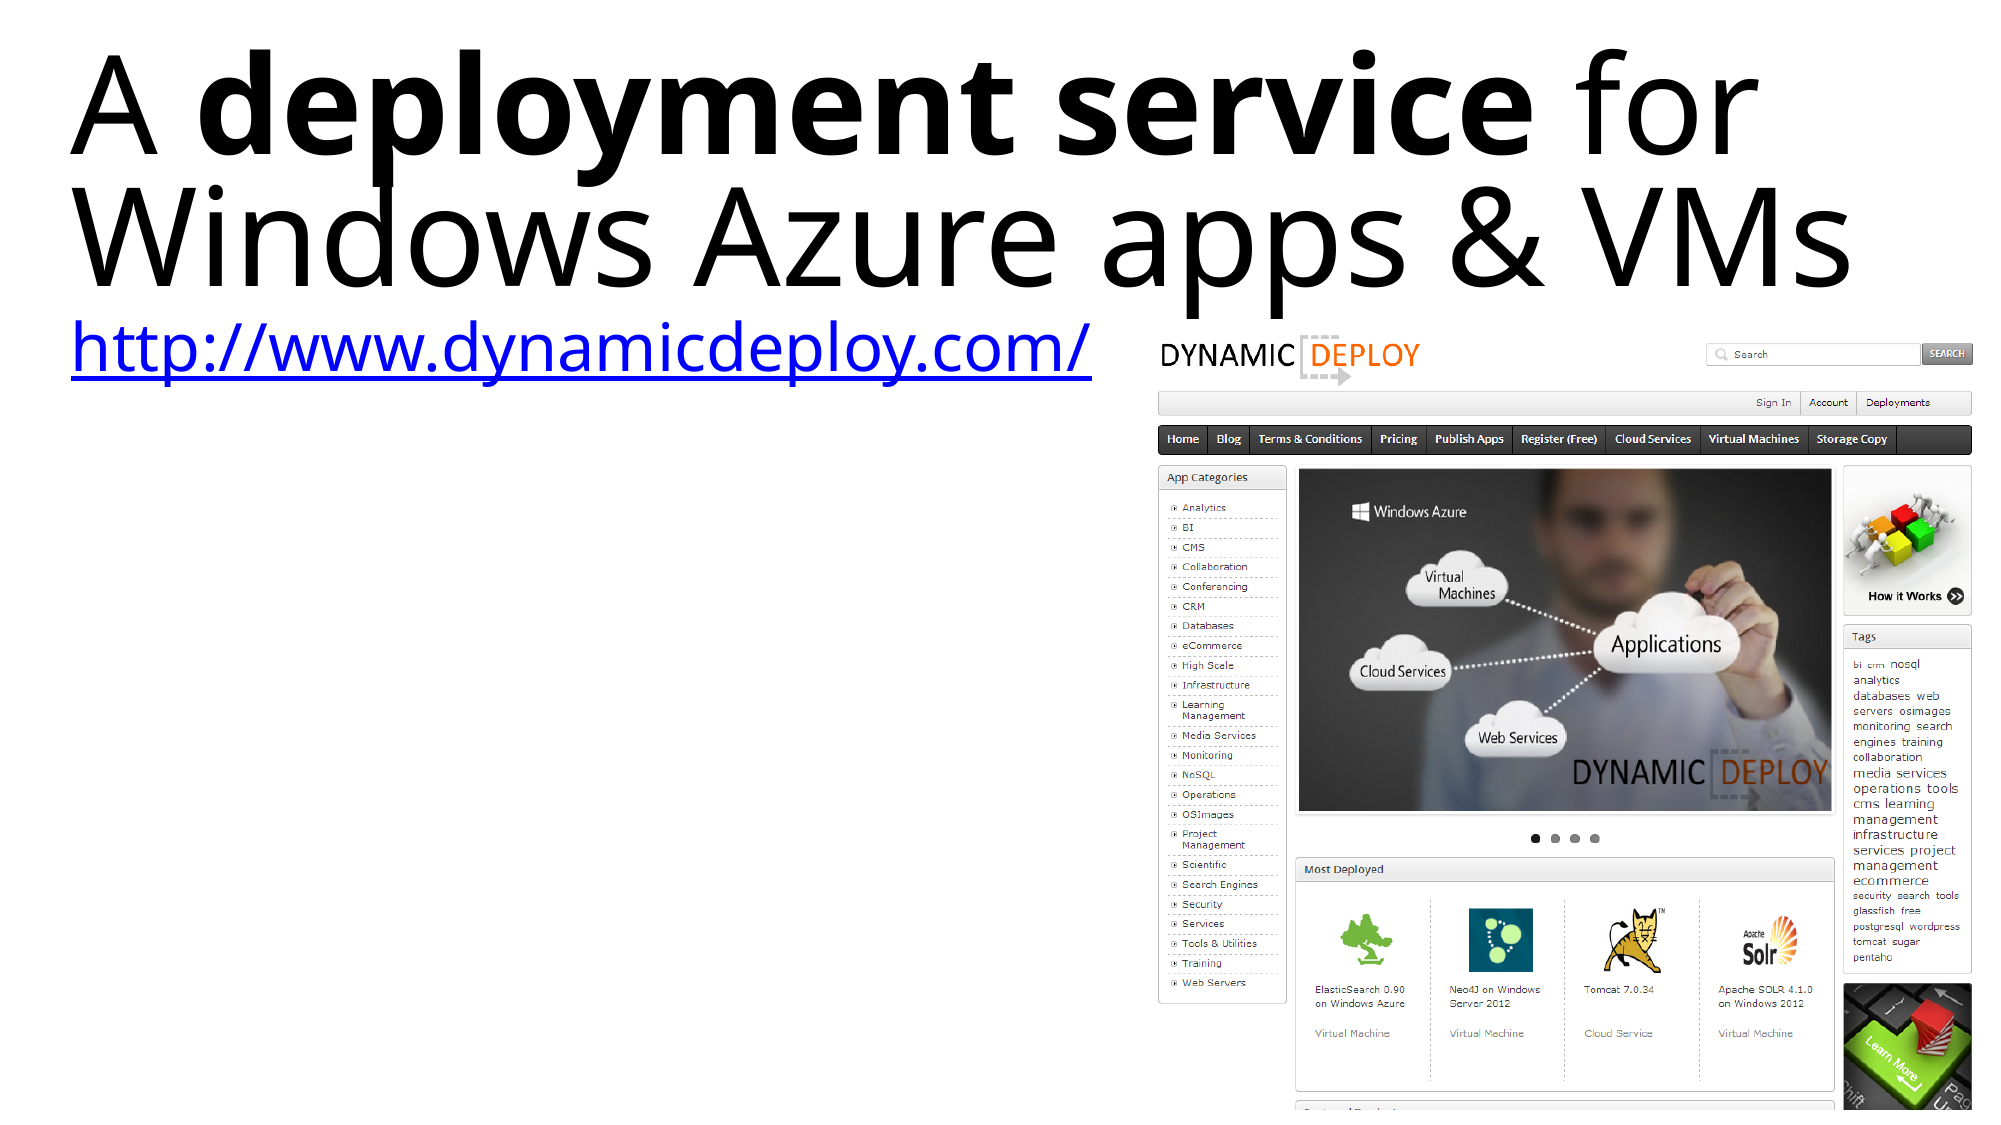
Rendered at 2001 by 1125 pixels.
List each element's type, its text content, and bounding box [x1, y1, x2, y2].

title A deployment service for Windows Azure apps & VMs http://www.dynamicdeploy.com/ [55, 41, 1947, 321]
picture [1139, 319, 1987, 1110]
